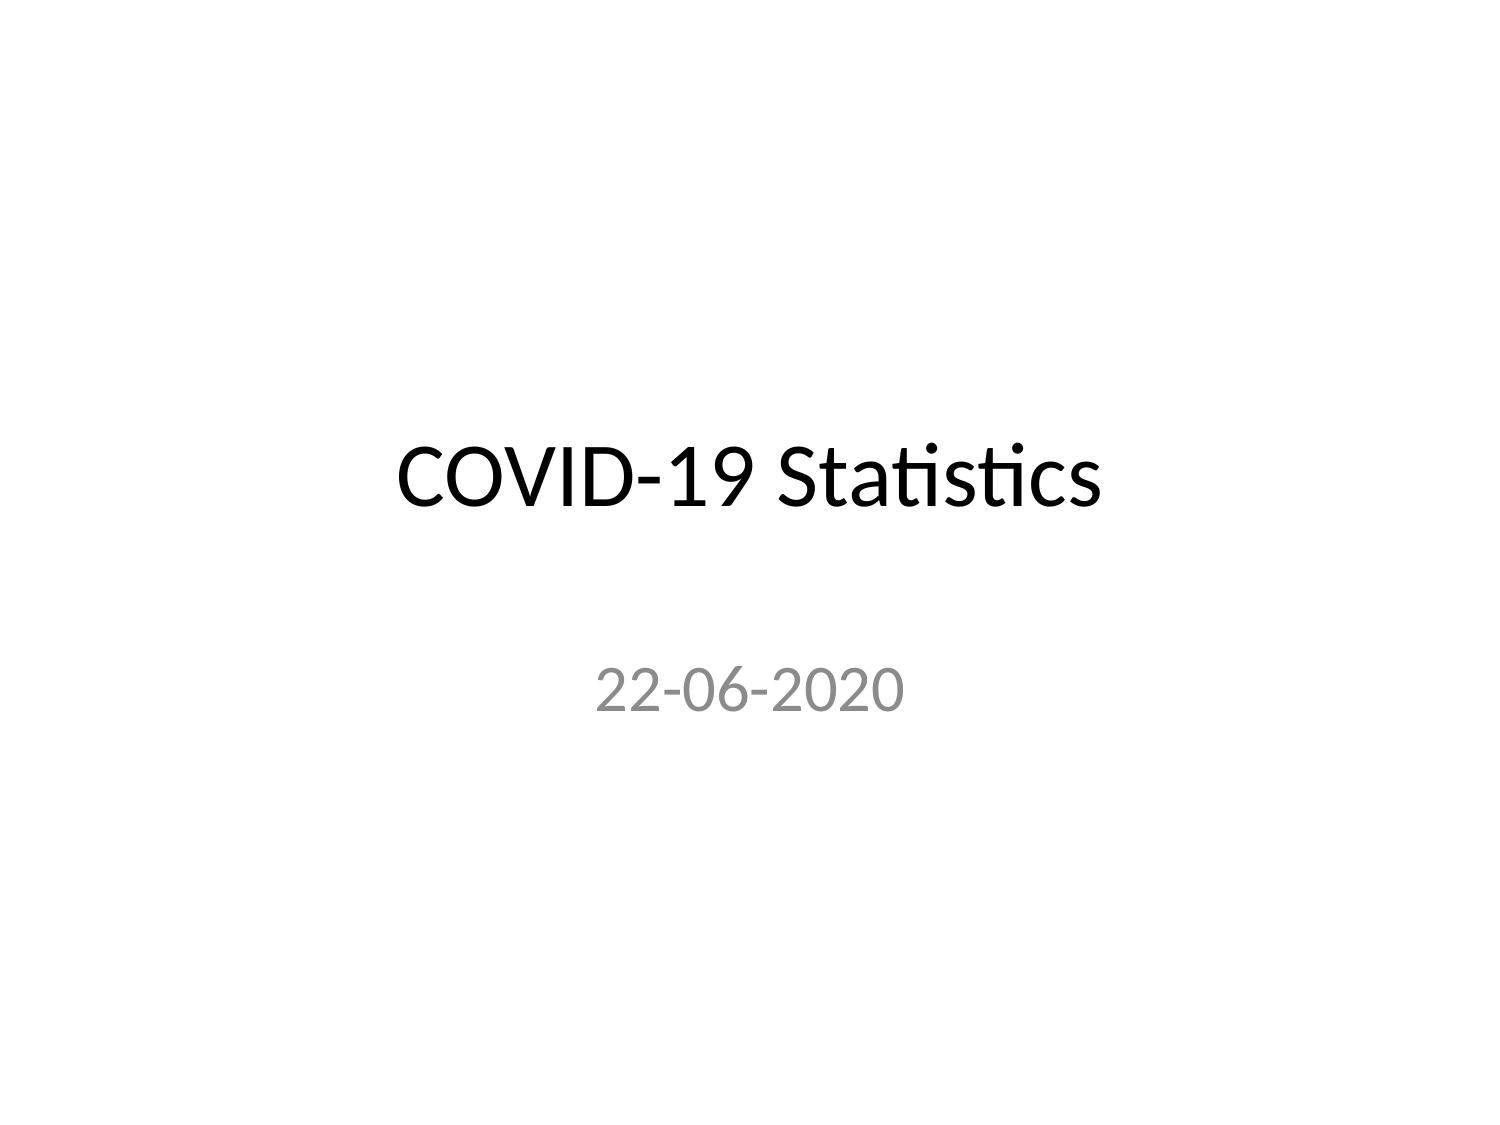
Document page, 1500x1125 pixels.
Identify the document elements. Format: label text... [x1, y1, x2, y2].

title COVID-19 Statistics [112, 349, 1388, 591]
subtitle 22-06-2020 [225, 637, 1275, 925]
